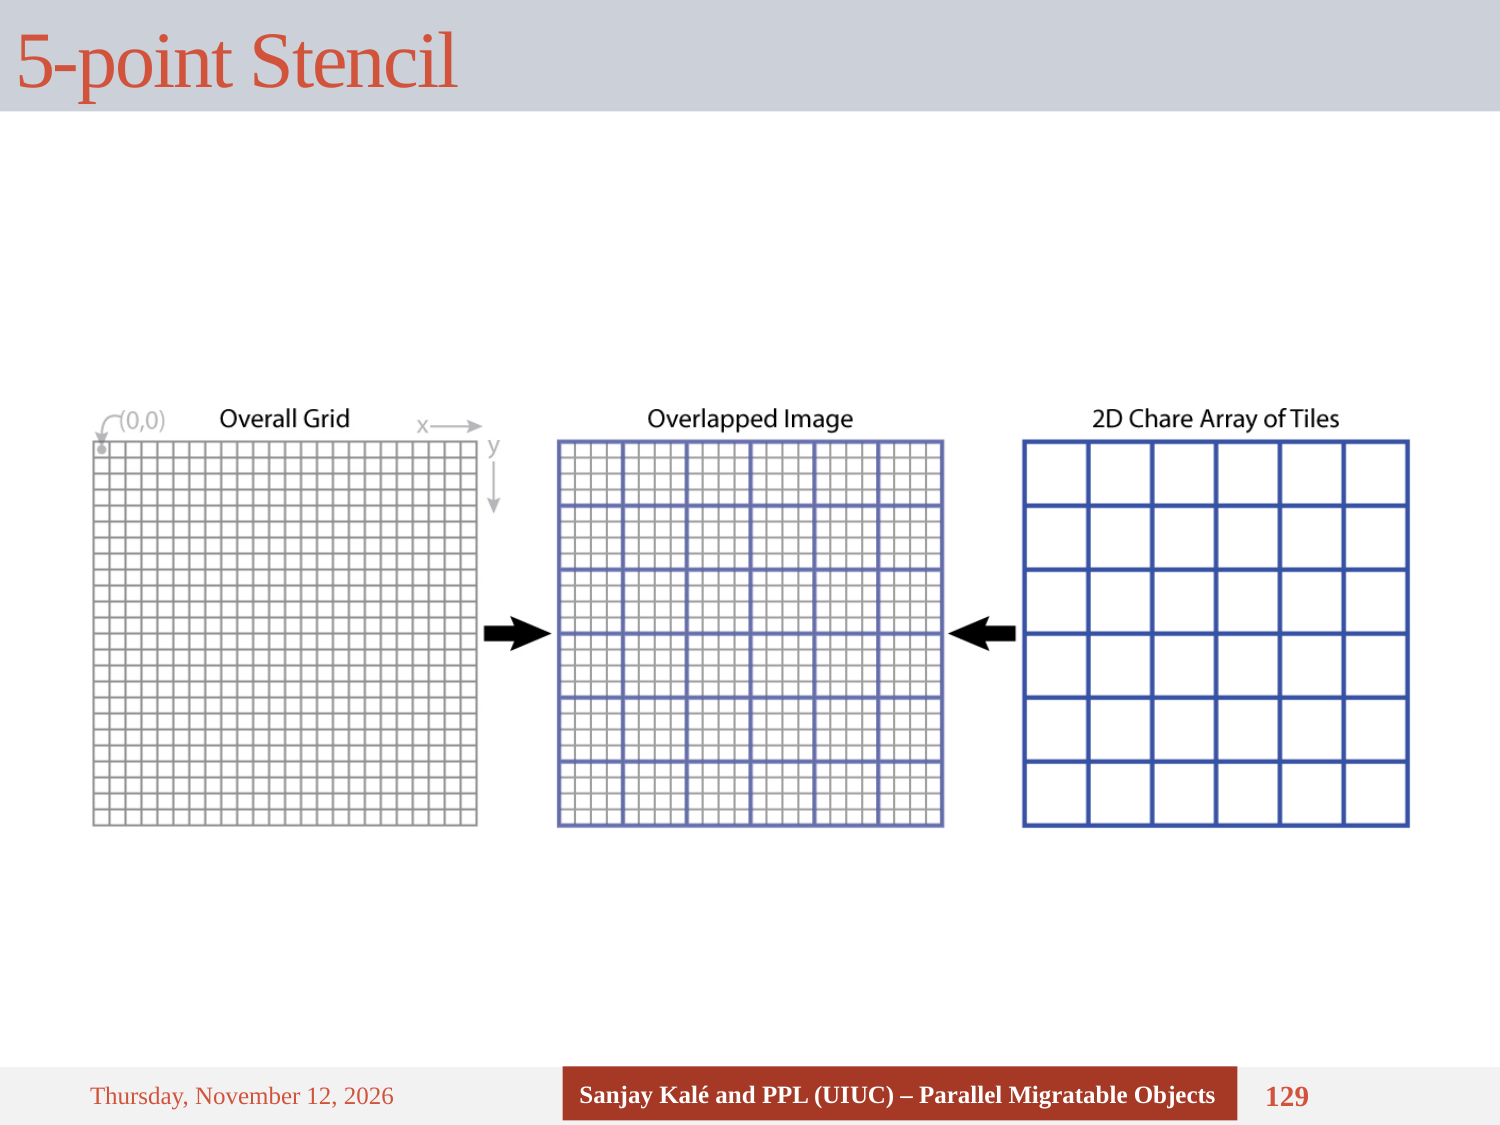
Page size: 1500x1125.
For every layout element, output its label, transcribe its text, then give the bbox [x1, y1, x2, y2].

slide_number 129 [1250, 1067, 1425, 1122]
title 5-point Stencil [0, 0, 1500, 112]
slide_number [75, 1067, 550, 1122]
footer Sanjay Kalé and PPL (UIUC) – Parallel Migratable Objects [562, 1066, 1238, 1121]
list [74, 187, 1426, 1047]
